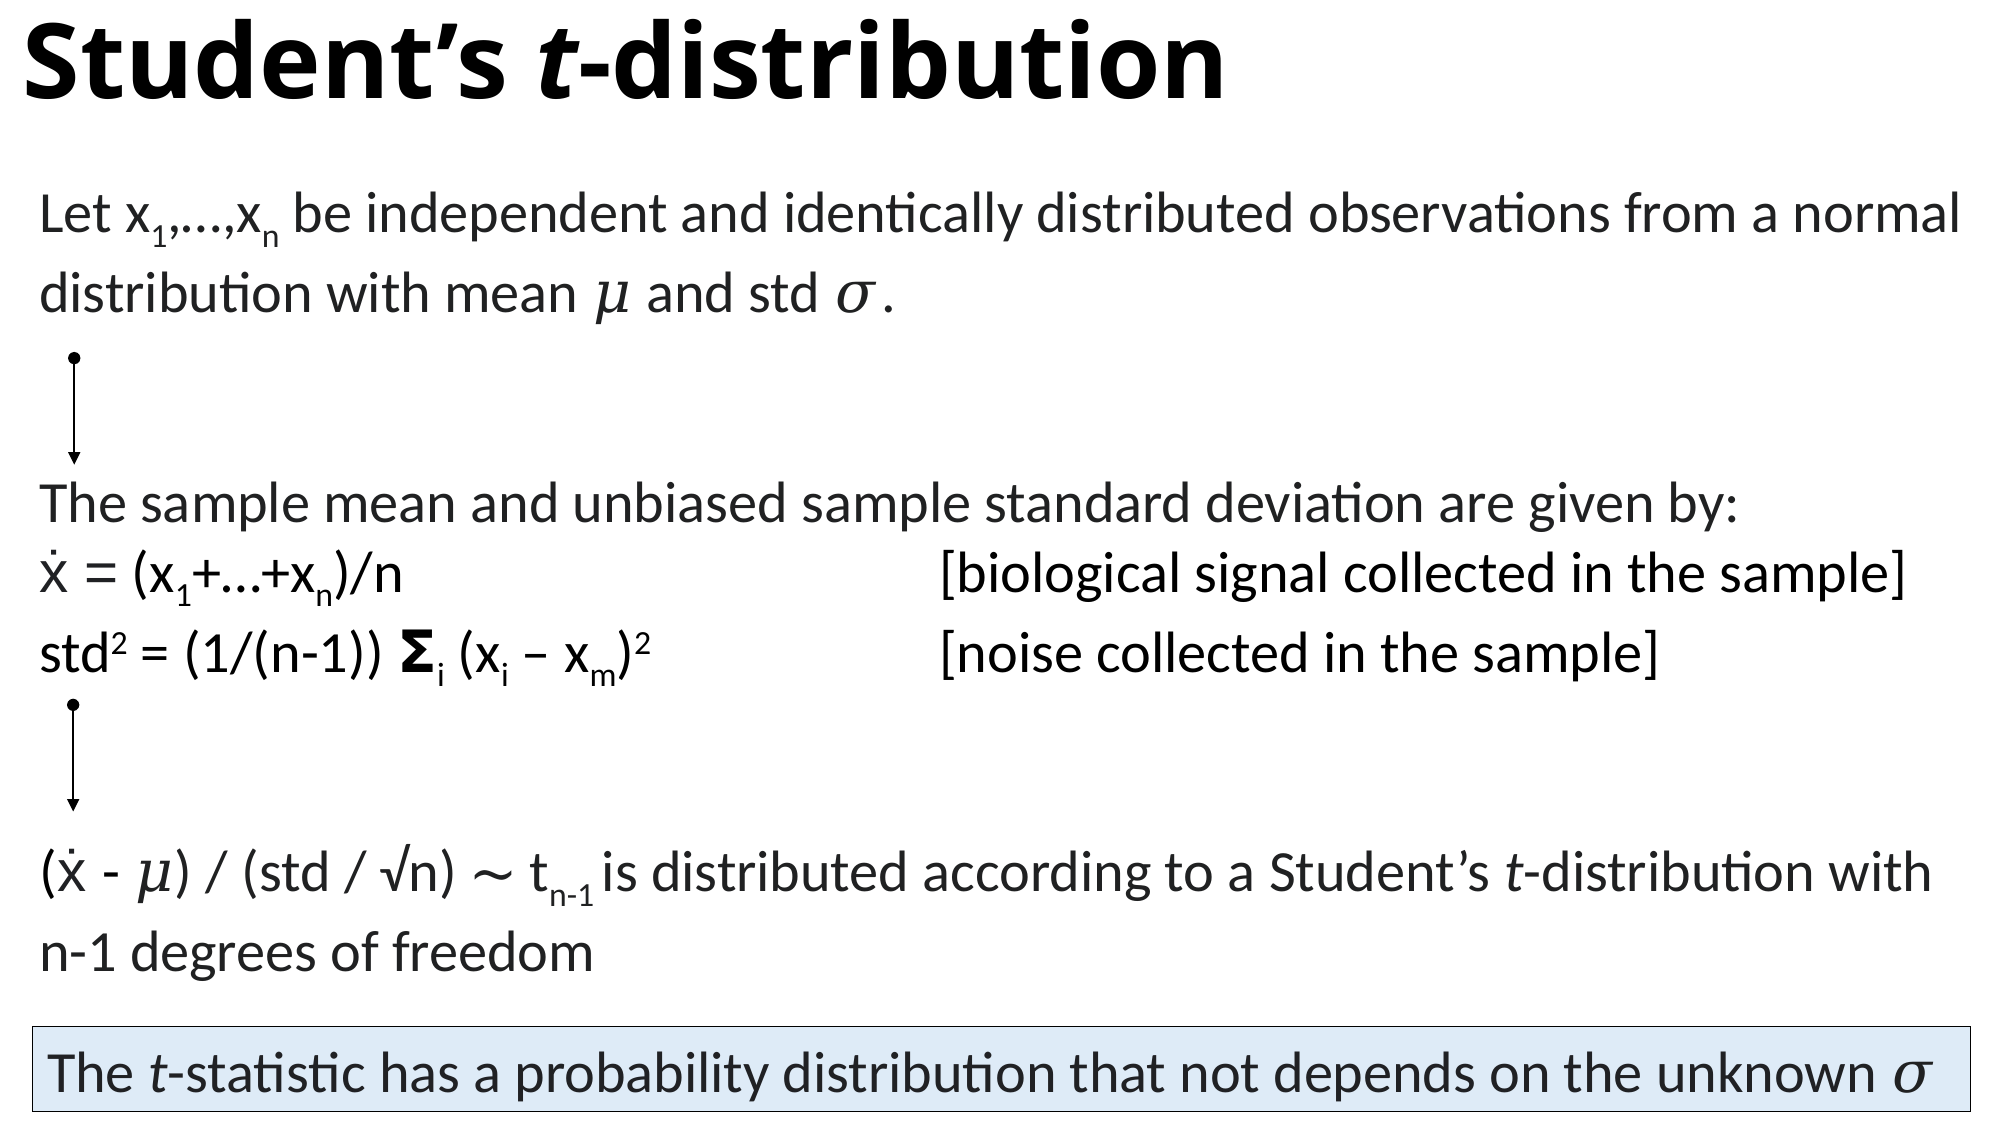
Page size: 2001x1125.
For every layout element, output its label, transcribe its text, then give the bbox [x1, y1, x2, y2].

text_box Student’s t-distribution [7, 5, 1962, 125]
text_box [1162, 167, 1213, 218]
text_box The t-statistic has a probability distribution that not depends on the unknown 𝜎 [32, 1026, 1971, 1112]
text_box Let x1,…,xn be independent and identically distributed observations from a normal distribution with mean 𝜇 and std 𝜎. The sample mean and unbiased sample standard deviation are given by: ẋ = (x1+…+xn)/n [biological signal collected in the sample] std2 = (1/(n-1)) 𝝨i (xi – xm)2 [noise collected in the sample] (ẋ - 𝜇) / (std / √n) ∼ tn-1 is distributed according to a Student’s t-distribution with n-1 degrees of freedom [24, 166, 2000, 991]
text_box [966, 167, 1017, 218]
text_box [84, 167, 135, 218]
